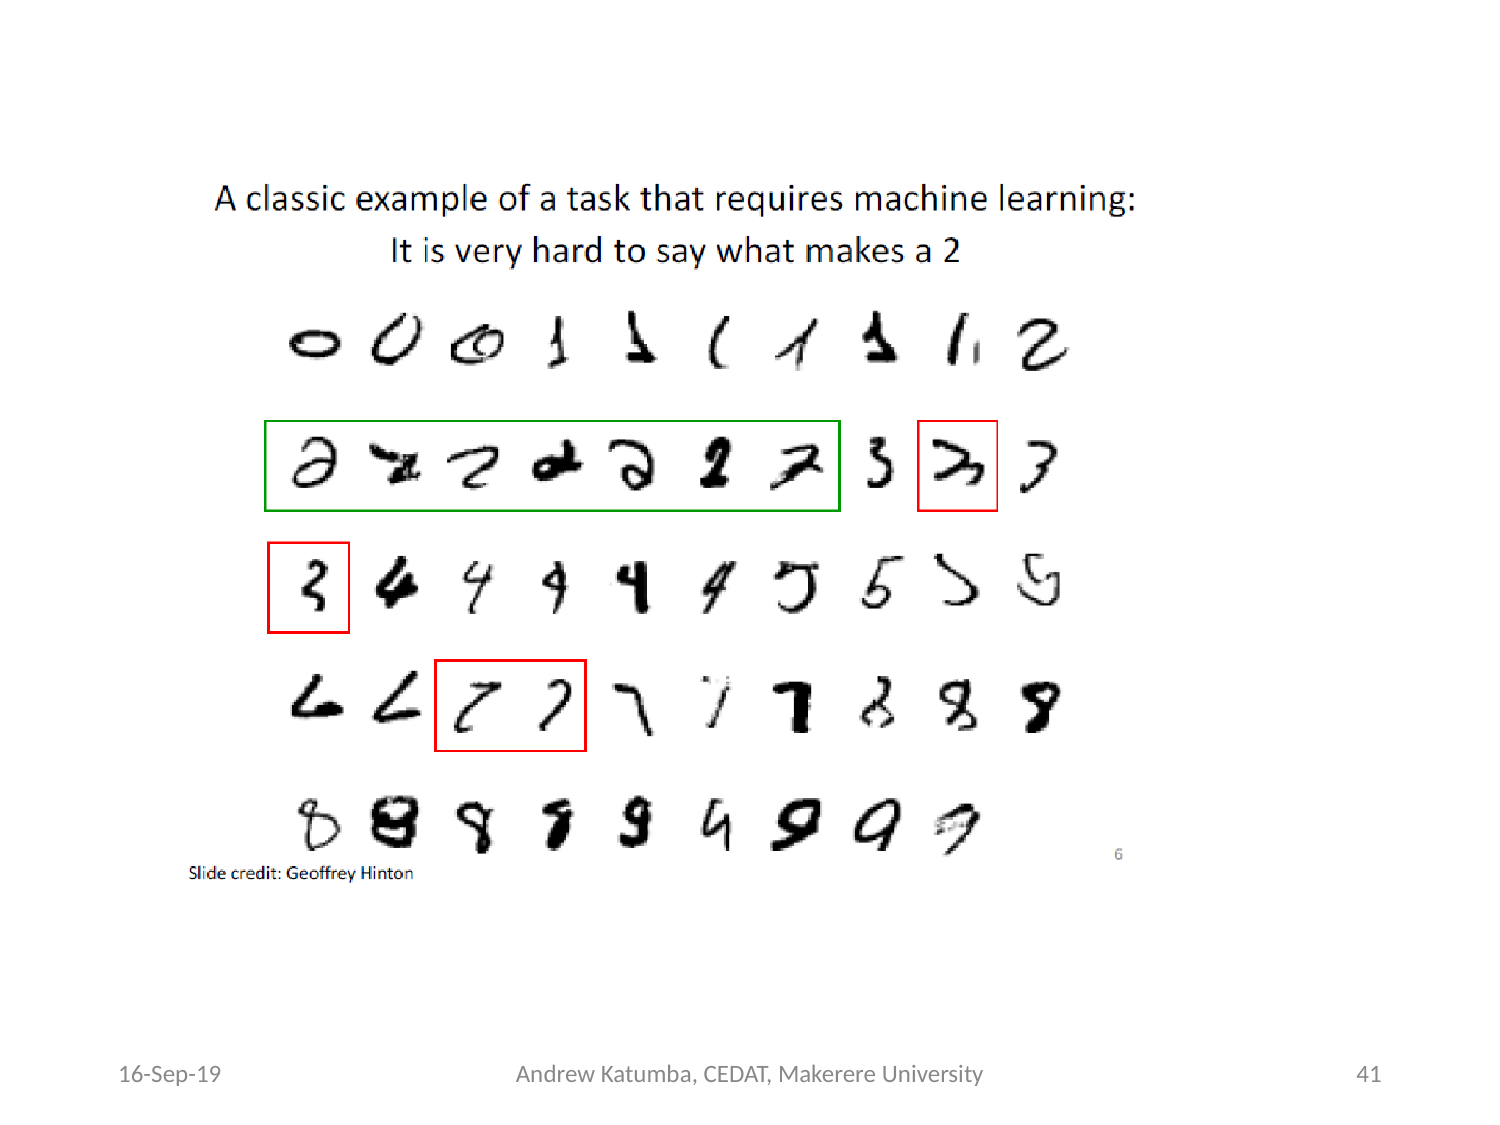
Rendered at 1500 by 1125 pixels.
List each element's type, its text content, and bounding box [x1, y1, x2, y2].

picture [178, 140, 1180, 885]
footer Andrew Katumba, CEDAT, Makerere University [496, 1042, 1004, 1103]
slide_number 16-Sep-19 [103, 1042, 441, 1103]
slide_number ‹#› [1059, 1042, 1397, 1103]
